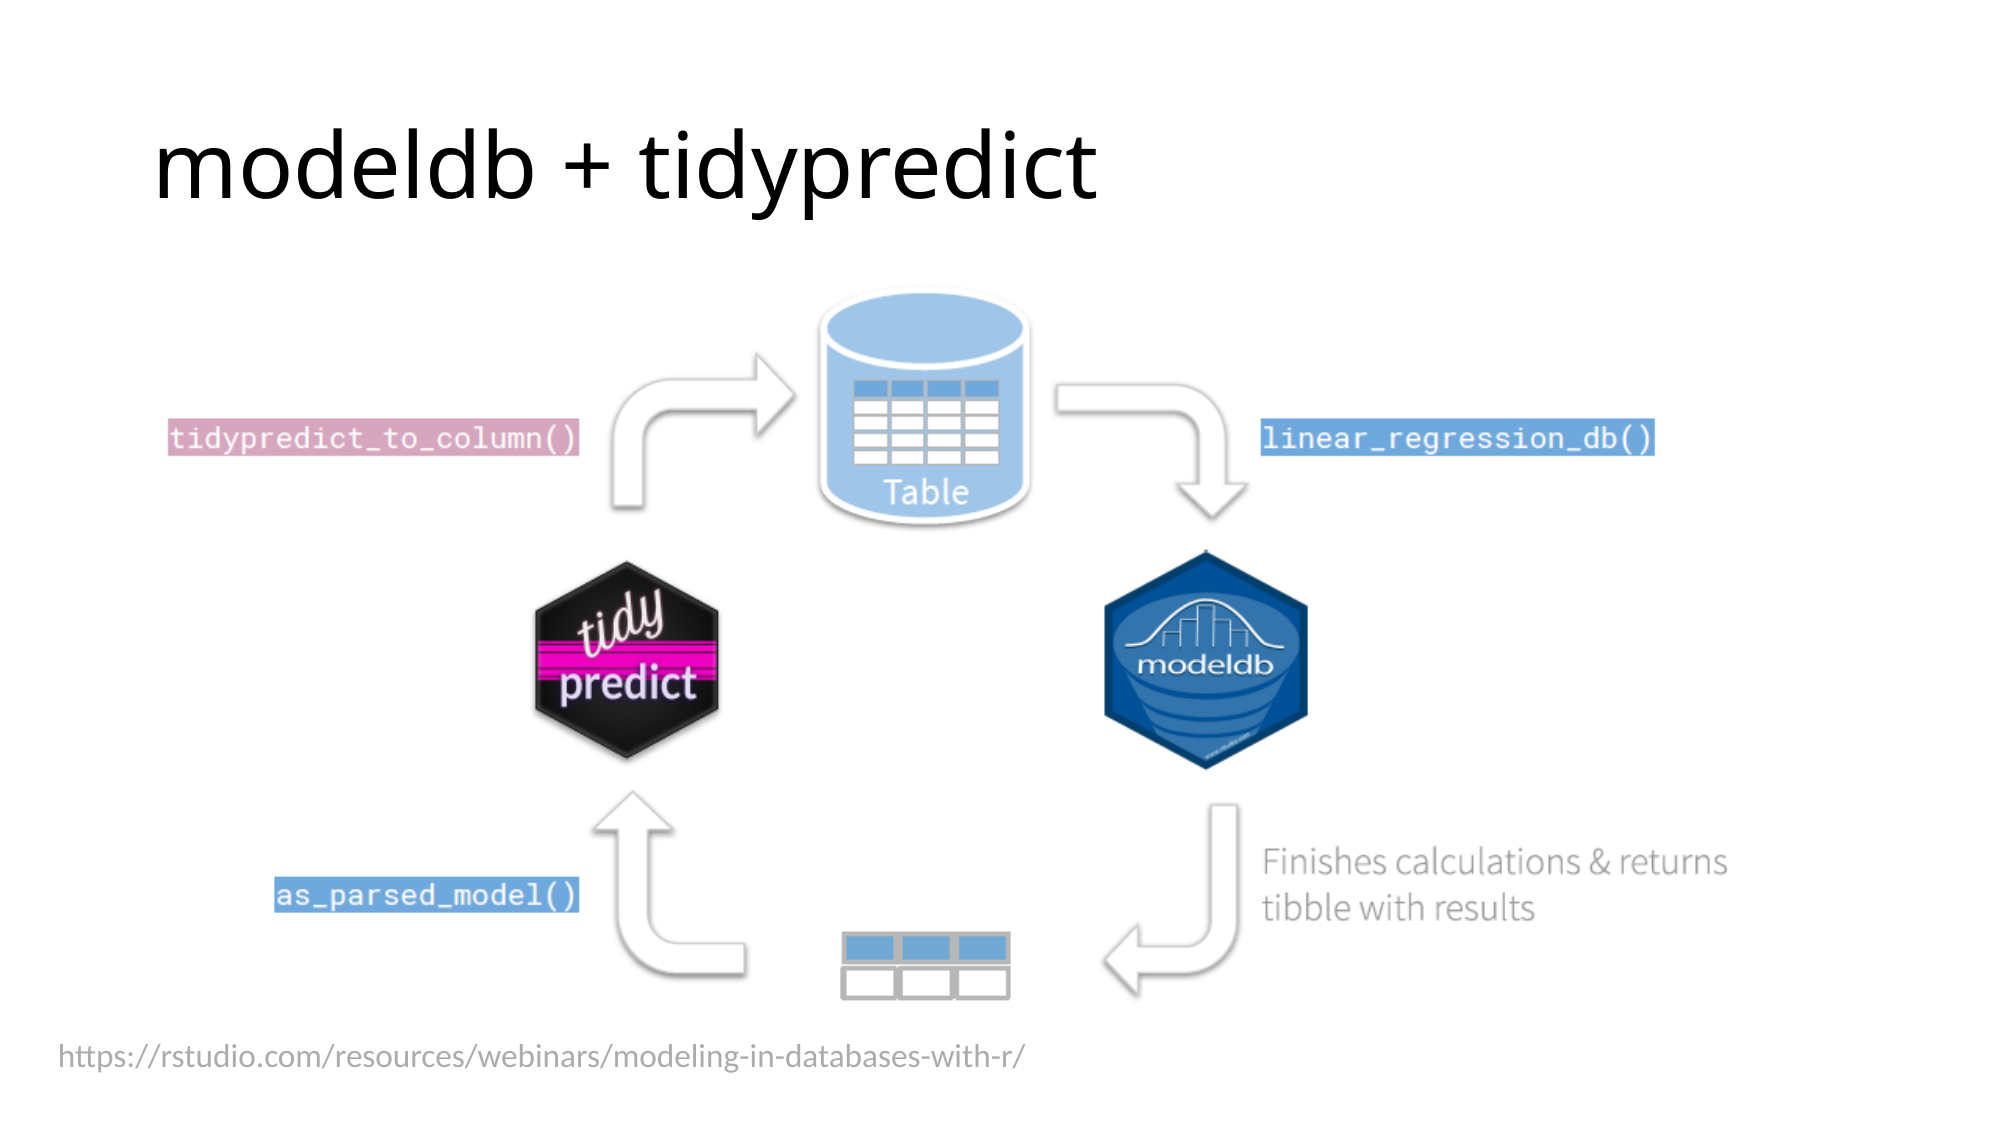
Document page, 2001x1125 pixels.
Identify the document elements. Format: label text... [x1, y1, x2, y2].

title modeldb + tidypredict [137, 59, 1863, 278]
picture [137, 281, 1763, 1071]
text_box https://rstudio.com/resources/webinars/modeling-in-databases-with-r/ [43, 1026, 1168, 1086]
